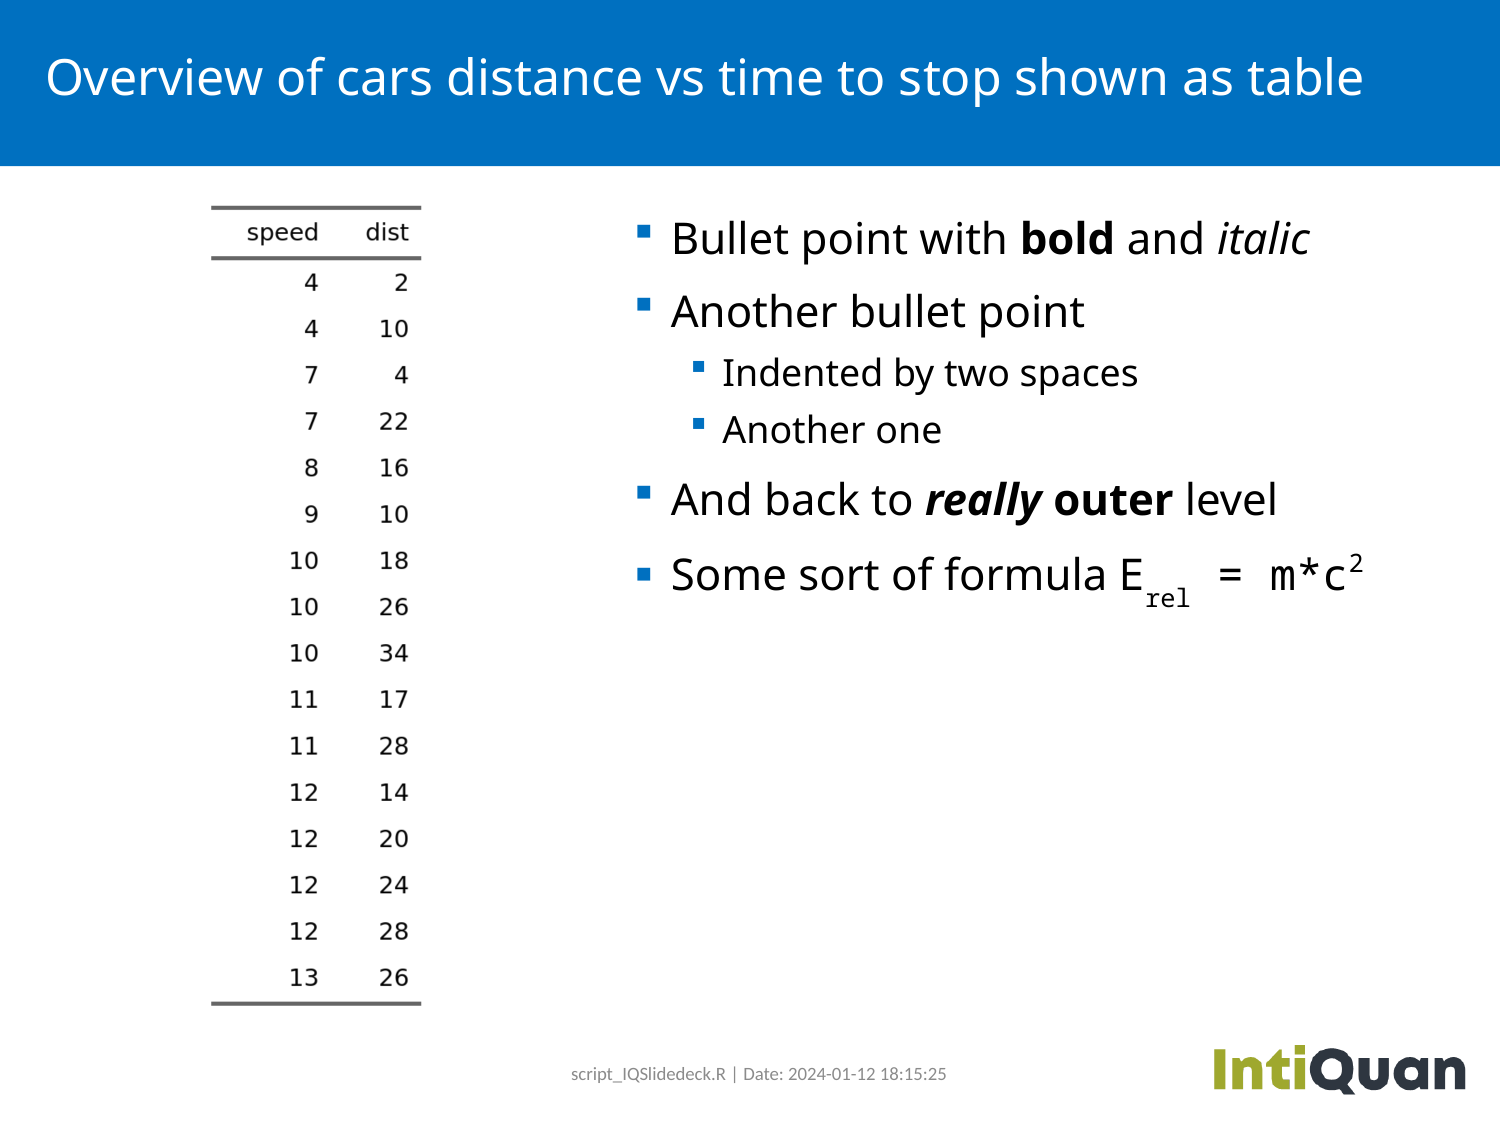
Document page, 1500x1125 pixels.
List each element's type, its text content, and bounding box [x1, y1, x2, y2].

title Overview of cars distance vs time to stop shown as table [0, 0, 1500, 167]
picture [1211, 1039, 1466, 1101]
footer script_IQSlidedeck.R | Date: 2024-01-12 18:15:25 [323, 1042, 1194, 1103]
list Bullet point with bold and italic Another bullet point Indented by two spaces Another one And back to really outer level Some sort of formula Erel = m*c2 [618, 197, 1465, 1014]
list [30, 197, 602, 1014]
